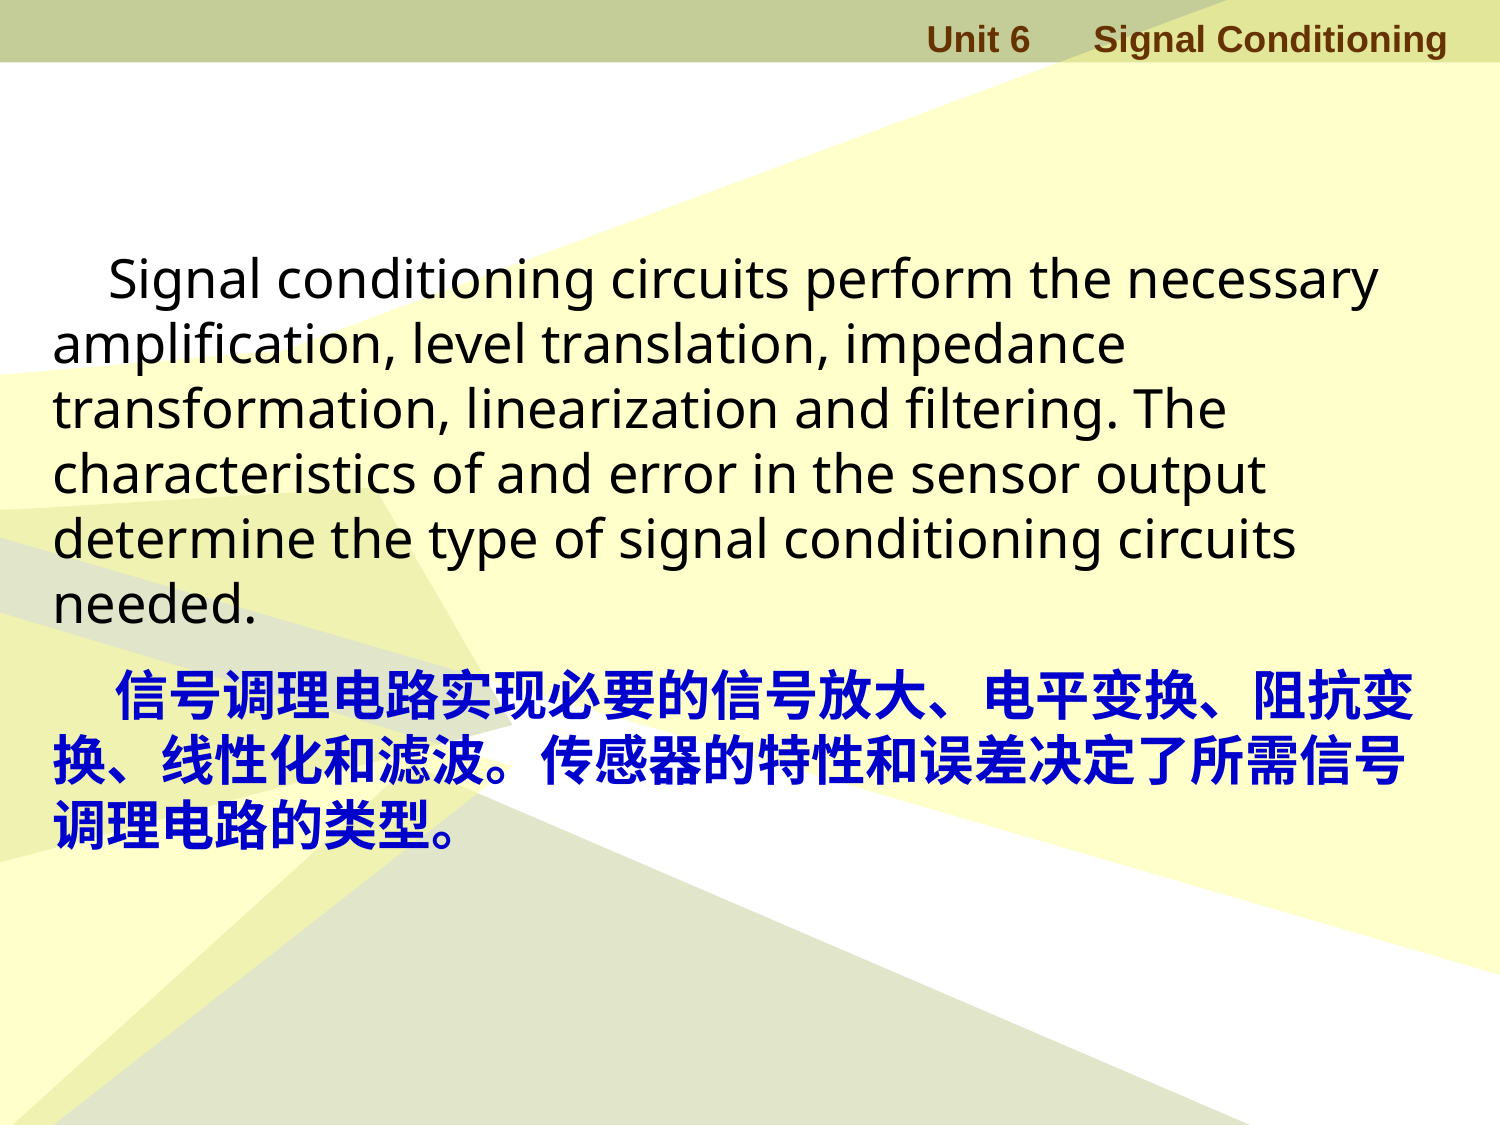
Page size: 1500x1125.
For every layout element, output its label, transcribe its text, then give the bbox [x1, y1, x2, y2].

text_box Signal conditioning circuits perform the necessary amplification, level translation, impedance transformation, linearization and filtering. The characteristics of and error in the sensor output determine the type of signal conditioning circuits needed. 信号调理电路实现必要的信号放大、电平变换、阻抗变换、线性化和滤波。传感器的特性和误差决定了所需信号调理电路的类型。 [37, 237, 1463, 864]
